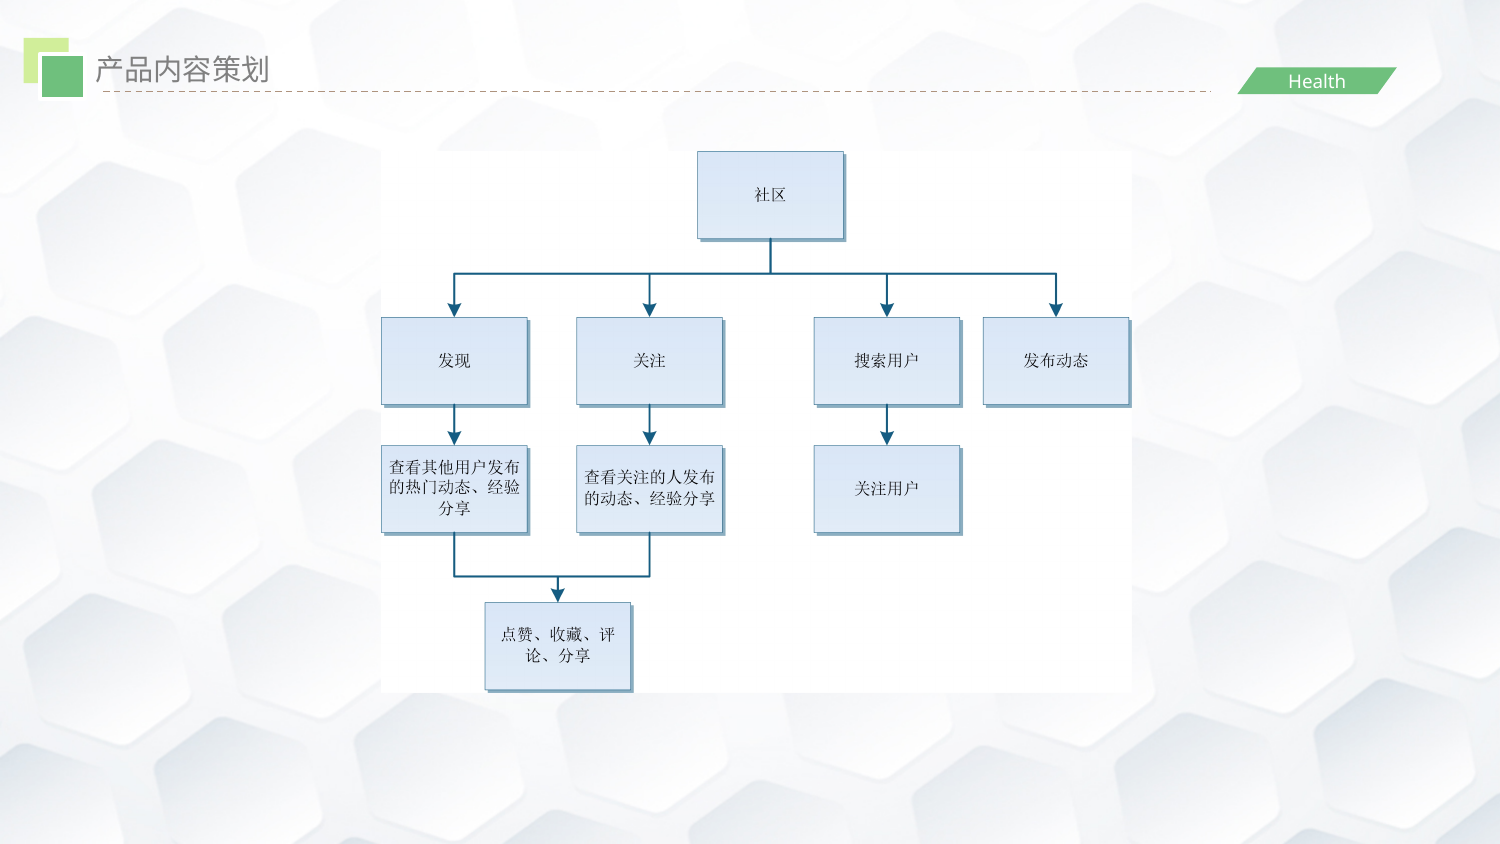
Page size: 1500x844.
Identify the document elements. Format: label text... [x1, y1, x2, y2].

picture [0, 0, 1500, 844]
text_box 产品内容策划 [83, 46, 282, 93]
